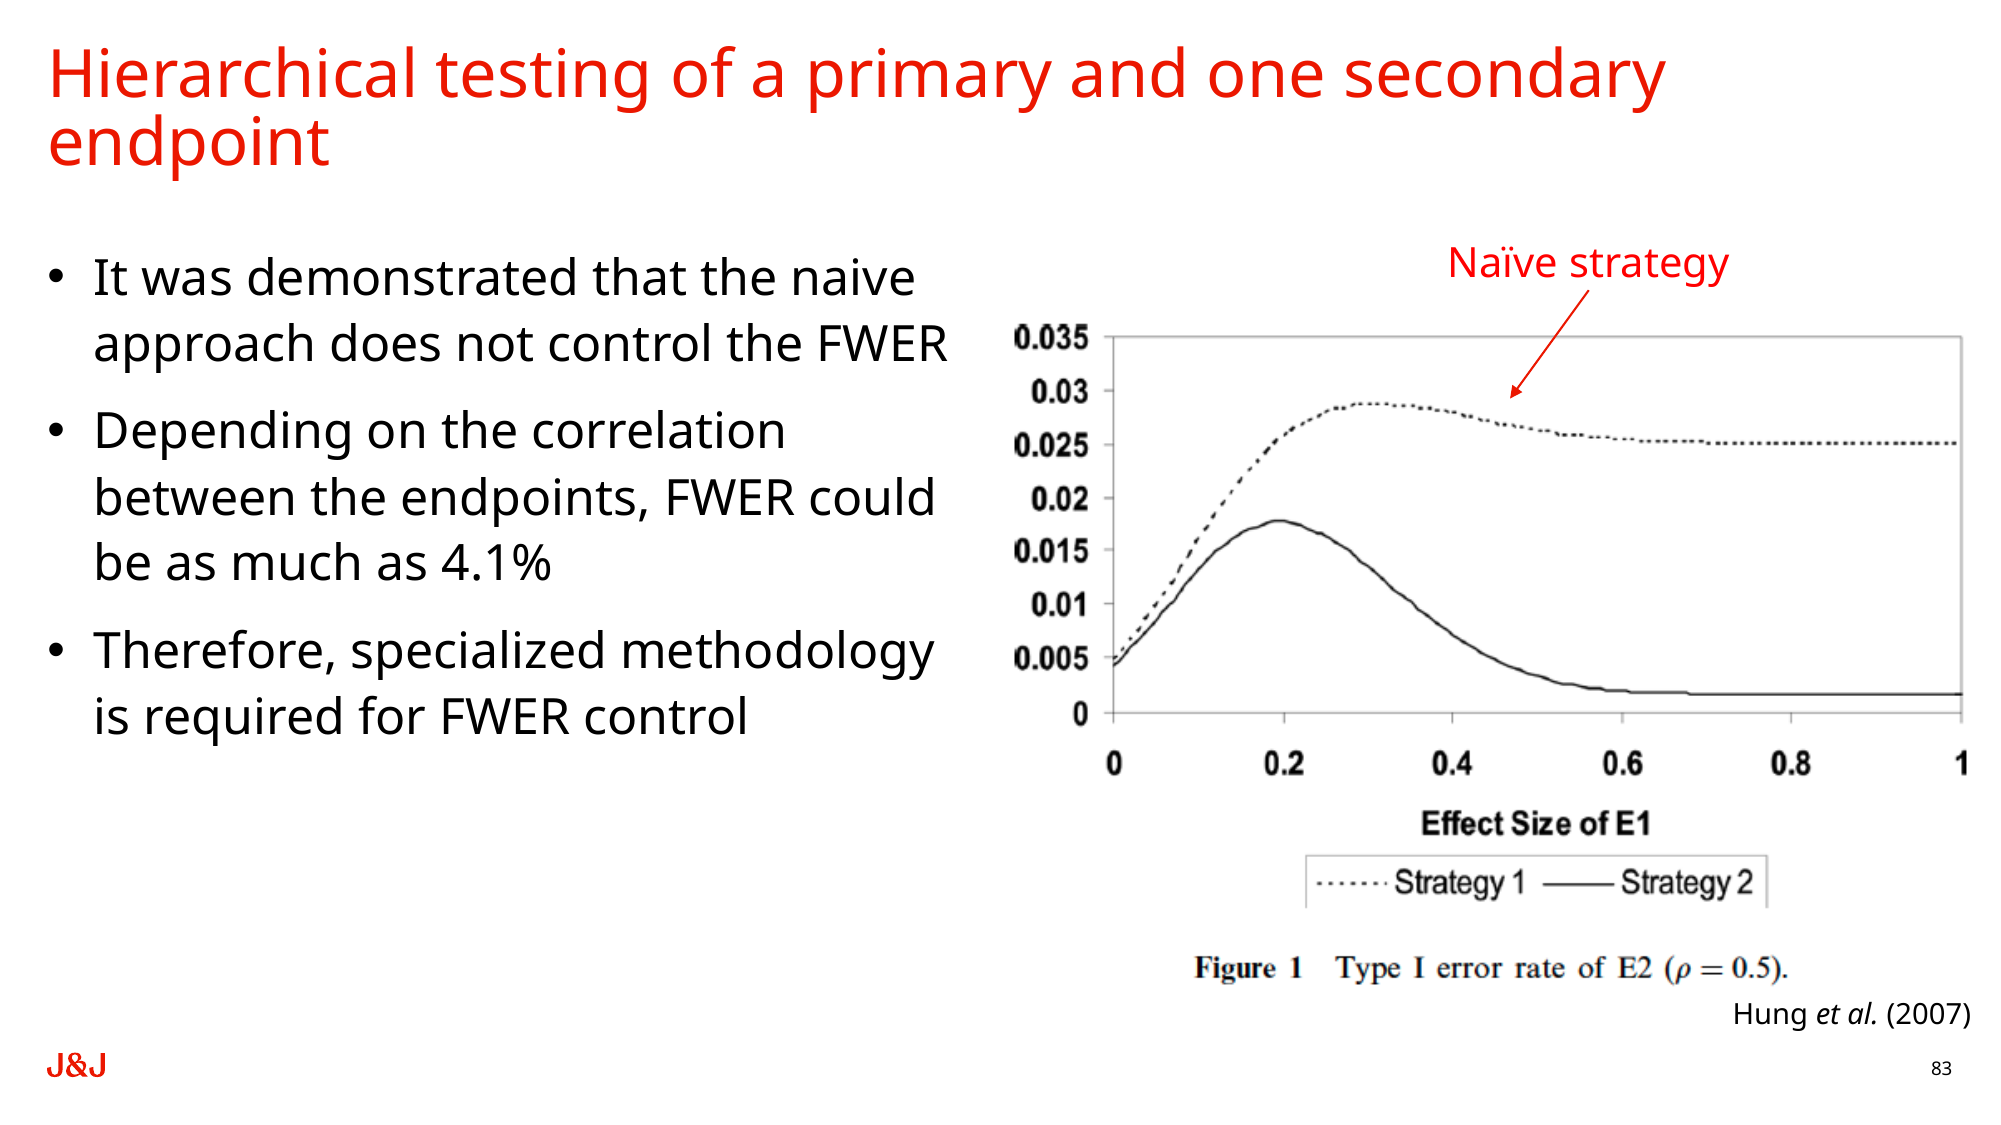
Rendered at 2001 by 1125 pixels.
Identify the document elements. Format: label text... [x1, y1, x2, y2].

list It was demonstrated that the naive approach does not control the FWER Depending on the correlation between the endpoints, FWER could be as much as 4.1% Therefore, specialized methodology is required for FWER control [47, 239, 976, 887]
text_box Hung et al. (2007) [1464, 1008, 1986, 1038]
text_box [1510, 290, 1589, 399]
slide_number 83 [1899, 1055, 1953, 1081]
title Hierarchical testing of a primary and one secondary endpoint [47, 43, 1952, 114]
text_box Naïve strategy [1398, 228, 1779, 294]
picture [975, 296, 2000, 1008]
